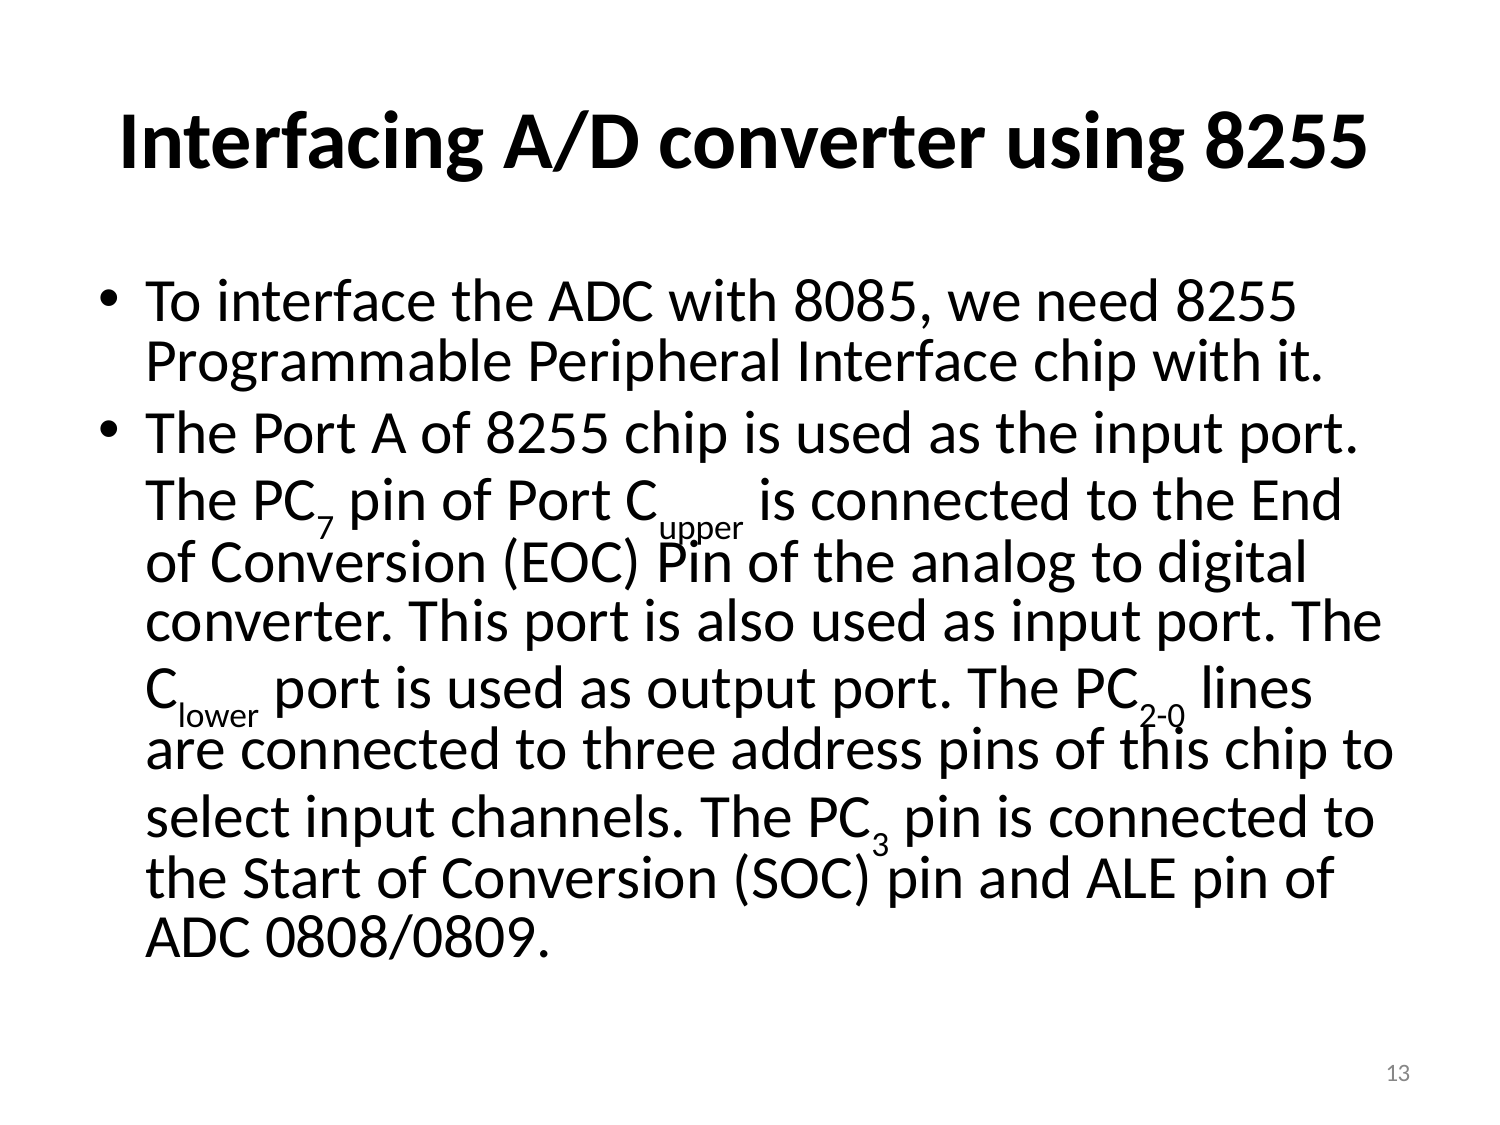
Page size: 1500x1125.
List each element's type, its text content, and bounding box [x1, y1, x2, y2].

list To interface the ADC with 8085, we need 8255 Programmable Peripheral Interface chip with it. The Port A of 8255 chip is used as the input port. The PC7 pin of Port Cupper is connected to the End of Conversion (EOC) Pin of the analog to digital converter. This port is also used as input port. The Clower port is used as output port. The PC2-0 lines are connected to three address pins of this chip to select input channels. The PC3 pin is connected to the Start of Conversion (SOC) pin and ALE pin of ADC 0808/0809. [90, 258, 1410, 970]
slide_number 13 [1379, 1060, 1420, 1125]
title Interfacing A/D converter using 8255 [116, 84, 1384, 258]
